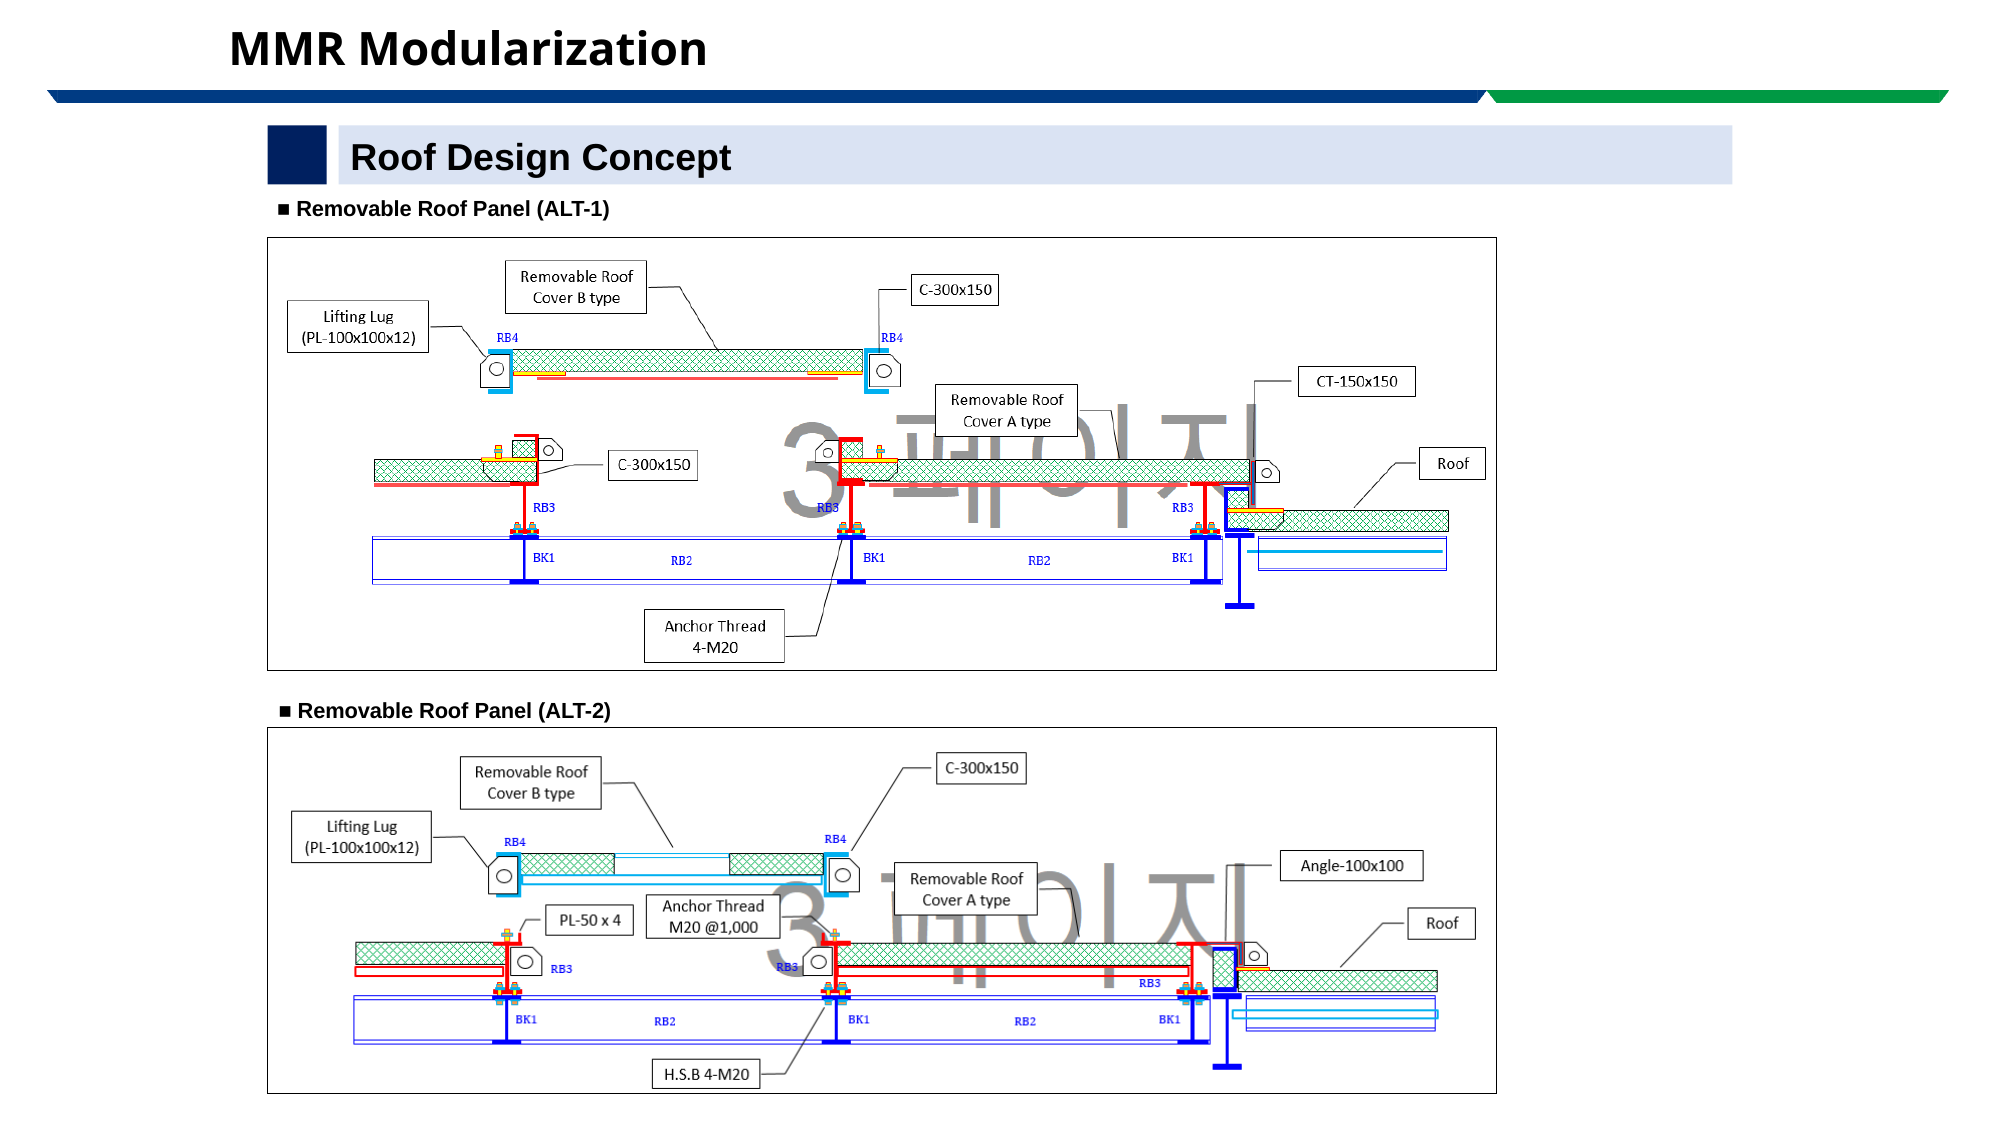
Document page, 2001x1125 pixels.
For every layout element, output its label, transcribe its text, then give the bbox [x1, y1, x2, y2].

text_box ■ Removable Roof Panel (ALT-1) [277, 194, 611, 221]
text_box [267, 125, 1733, 185]
picture [267, 727, 1497, 1094]
picture [47, 90, 1949, 103]
list MMR Modularization [213, 11, 1000, 83]
picture [267, 237, 1497, 671]
text_box ■ Removable Roof Panel (ALT-2) [278, 696, 612, 723]
